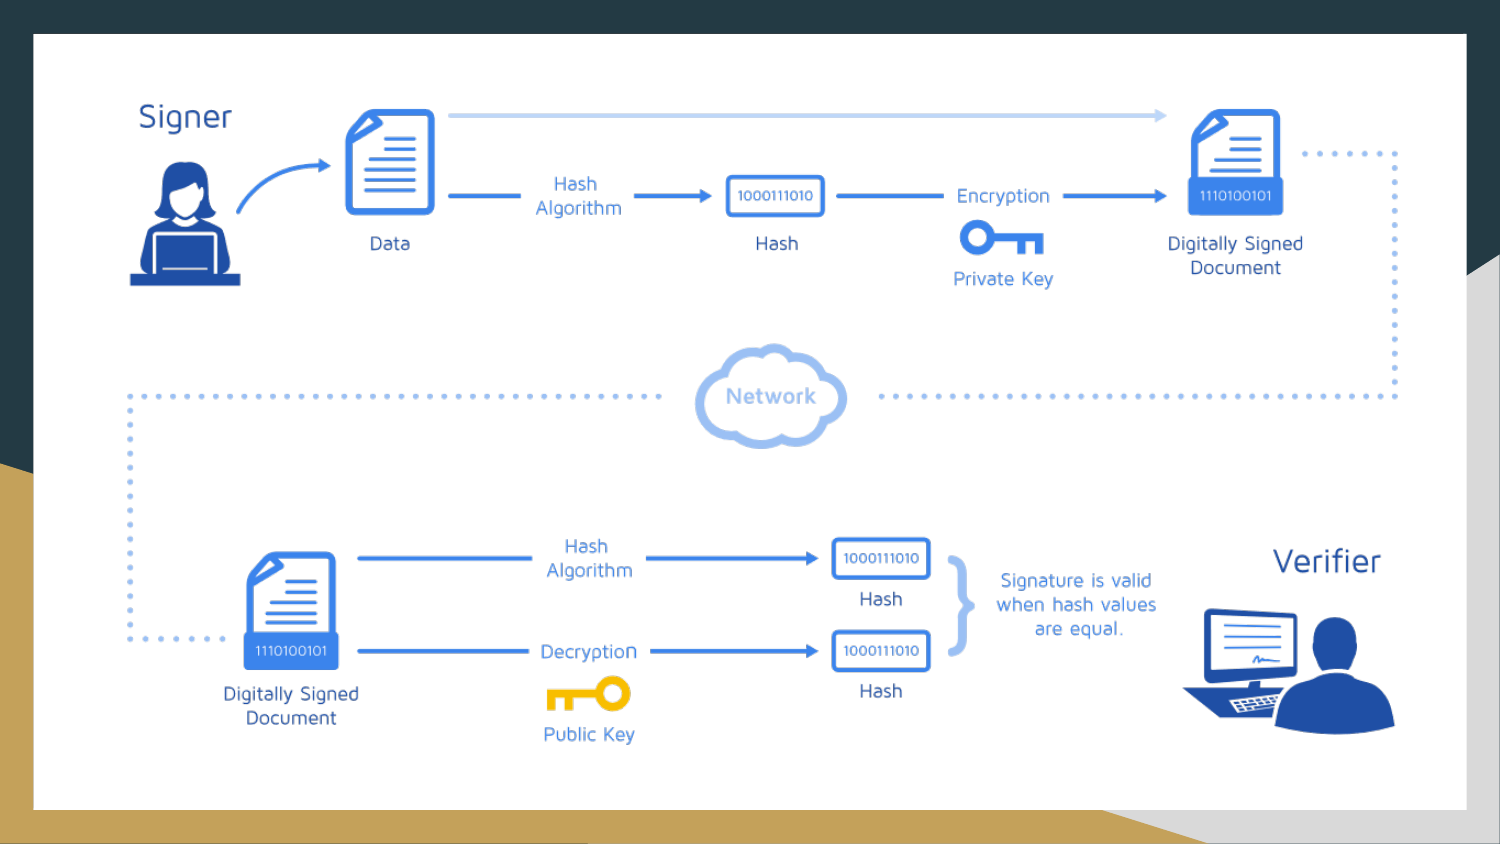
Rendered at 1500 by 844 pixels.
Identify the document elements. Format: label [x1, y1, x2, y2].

picture [12, 64, 1500, 780]
